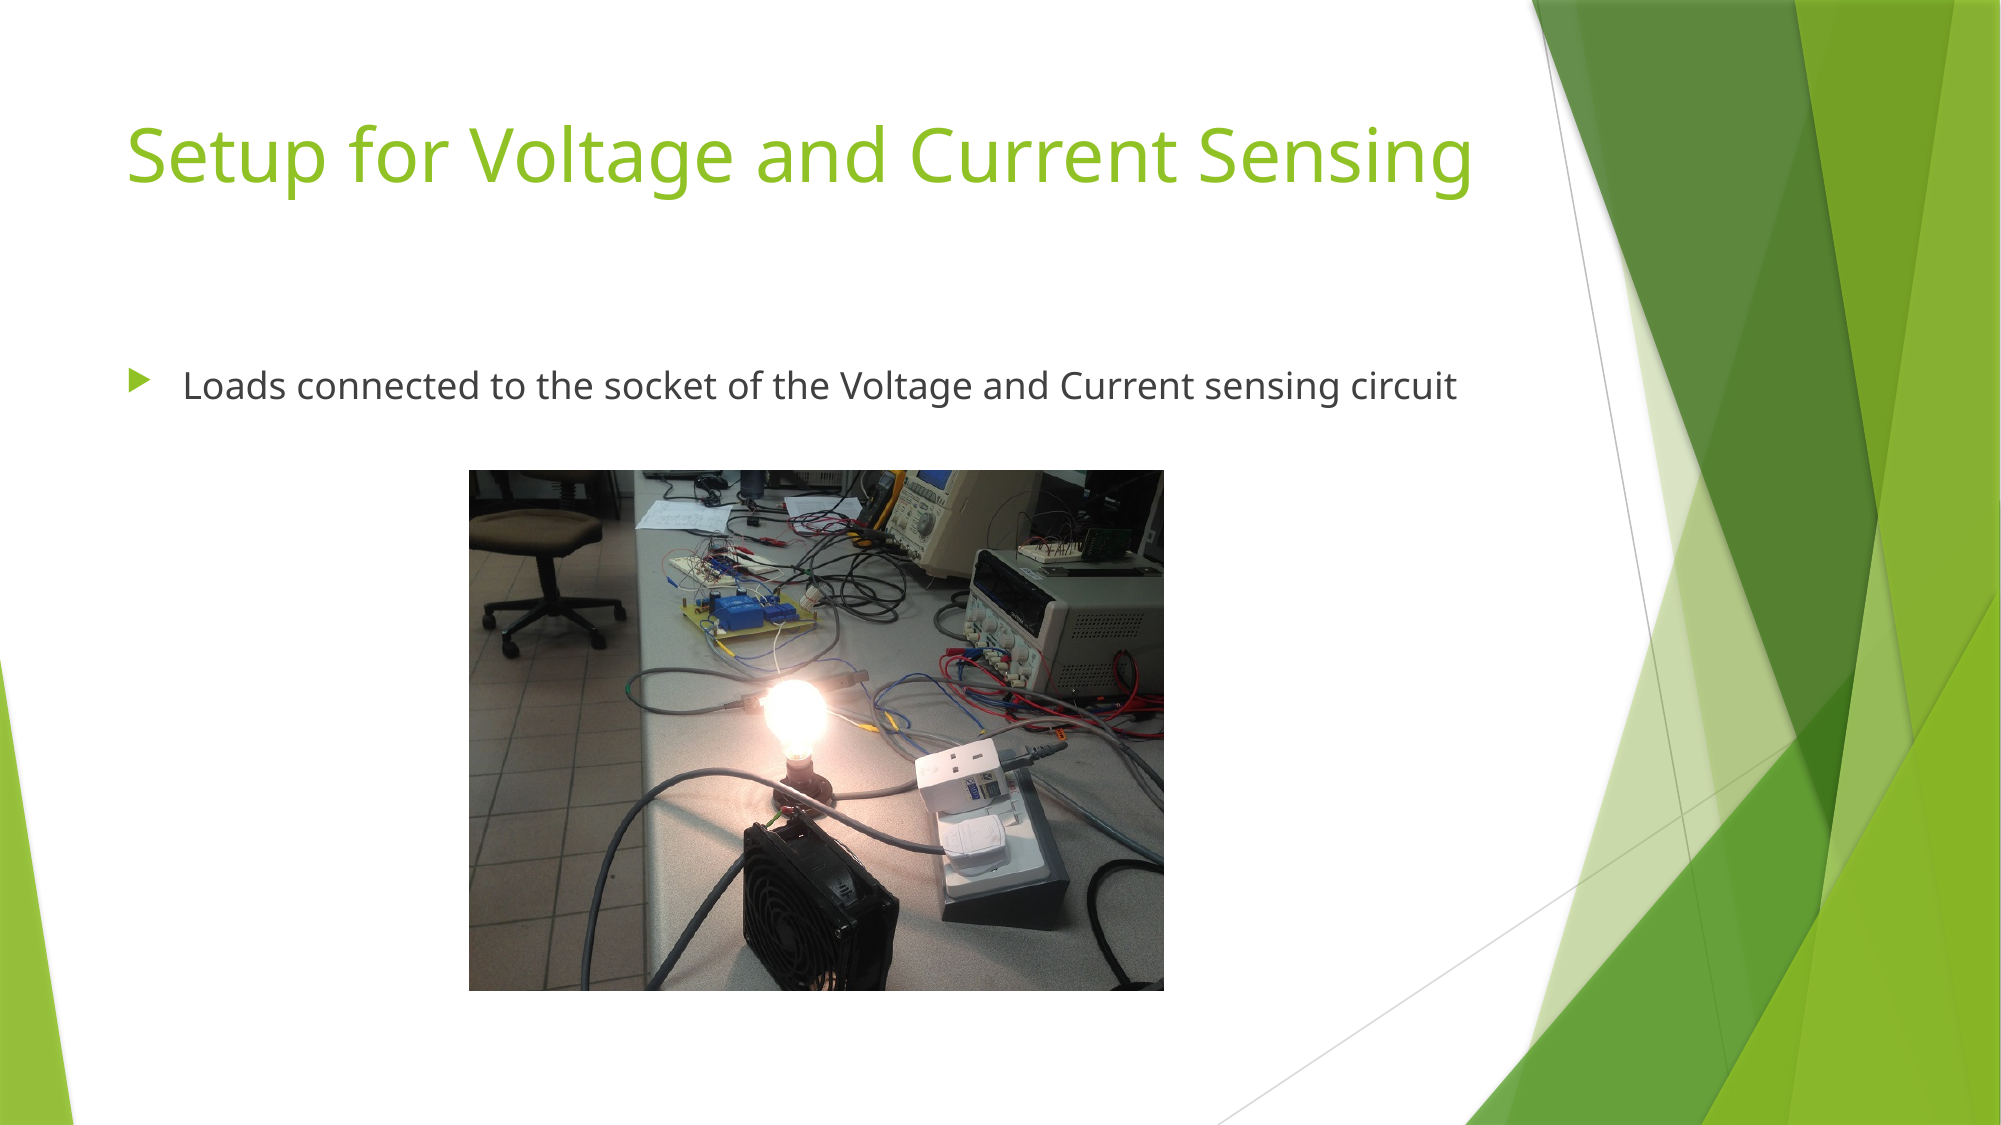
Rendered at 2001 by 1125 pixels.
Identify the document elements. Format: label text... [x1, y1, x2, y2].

list Loads connected to the socket of the Voltage and Current sensing circuit [111, 354, 1522, 992]
title Setup for Voltage and Current Sensing [111, 99, 1522, 317]
picture [468, 470, 1164, 992]
